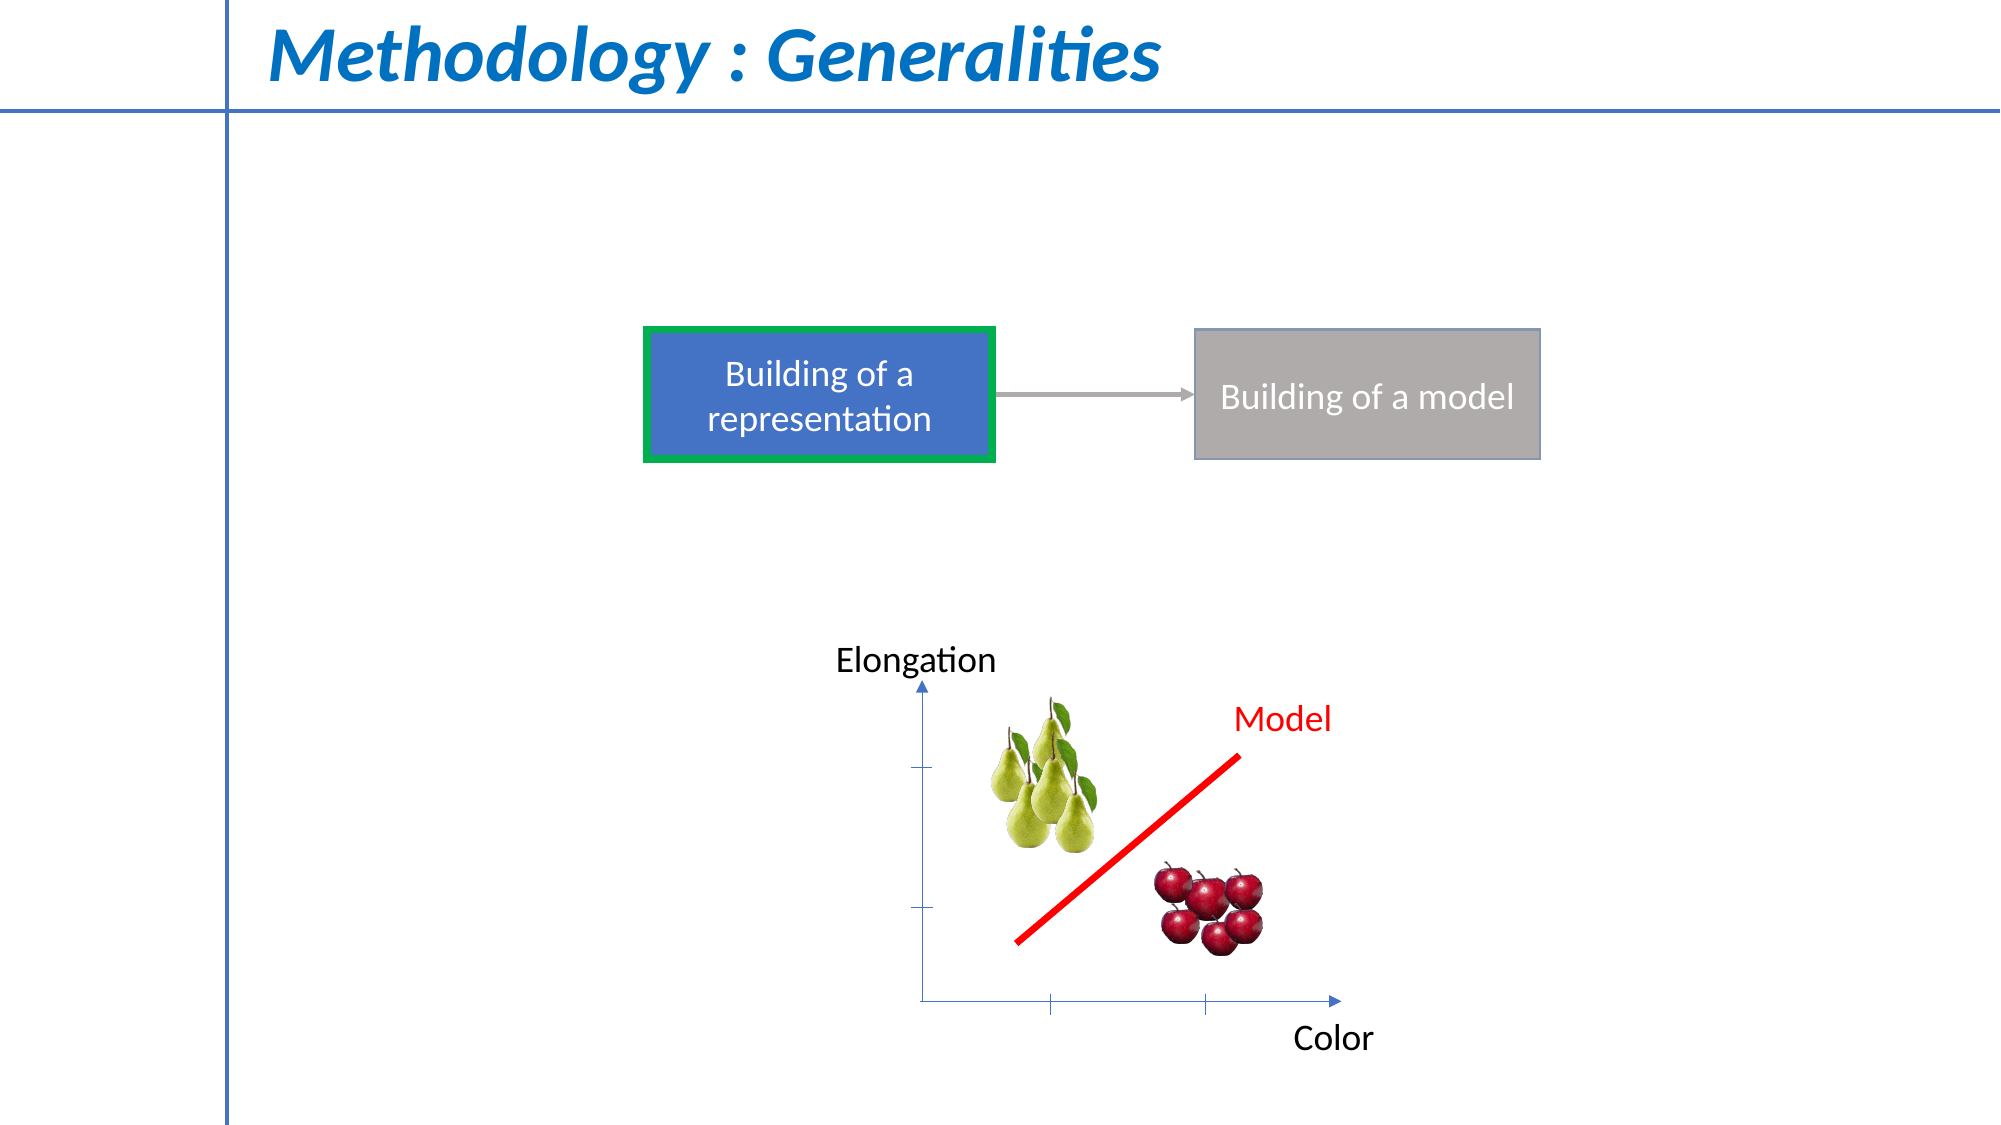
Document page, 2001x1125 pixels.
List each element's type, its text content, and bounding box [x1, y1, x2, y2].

text_box Building of a model [1194, 328, 1541, 460]
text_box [1016, 755, 1240, 944]
picture [979, 696, 1092, 849]
list Methodology : Generalities [252, 5, 1876, 101]
text_box Model [1218, 686, 1417, 746]
picture [1201, 868, 1263, 956]
text_box Color [1278, 1005, 1390, 1065]
text_box Elongation [821, 627, 1013, 688]
text_box [646, 328, 993, 460]
